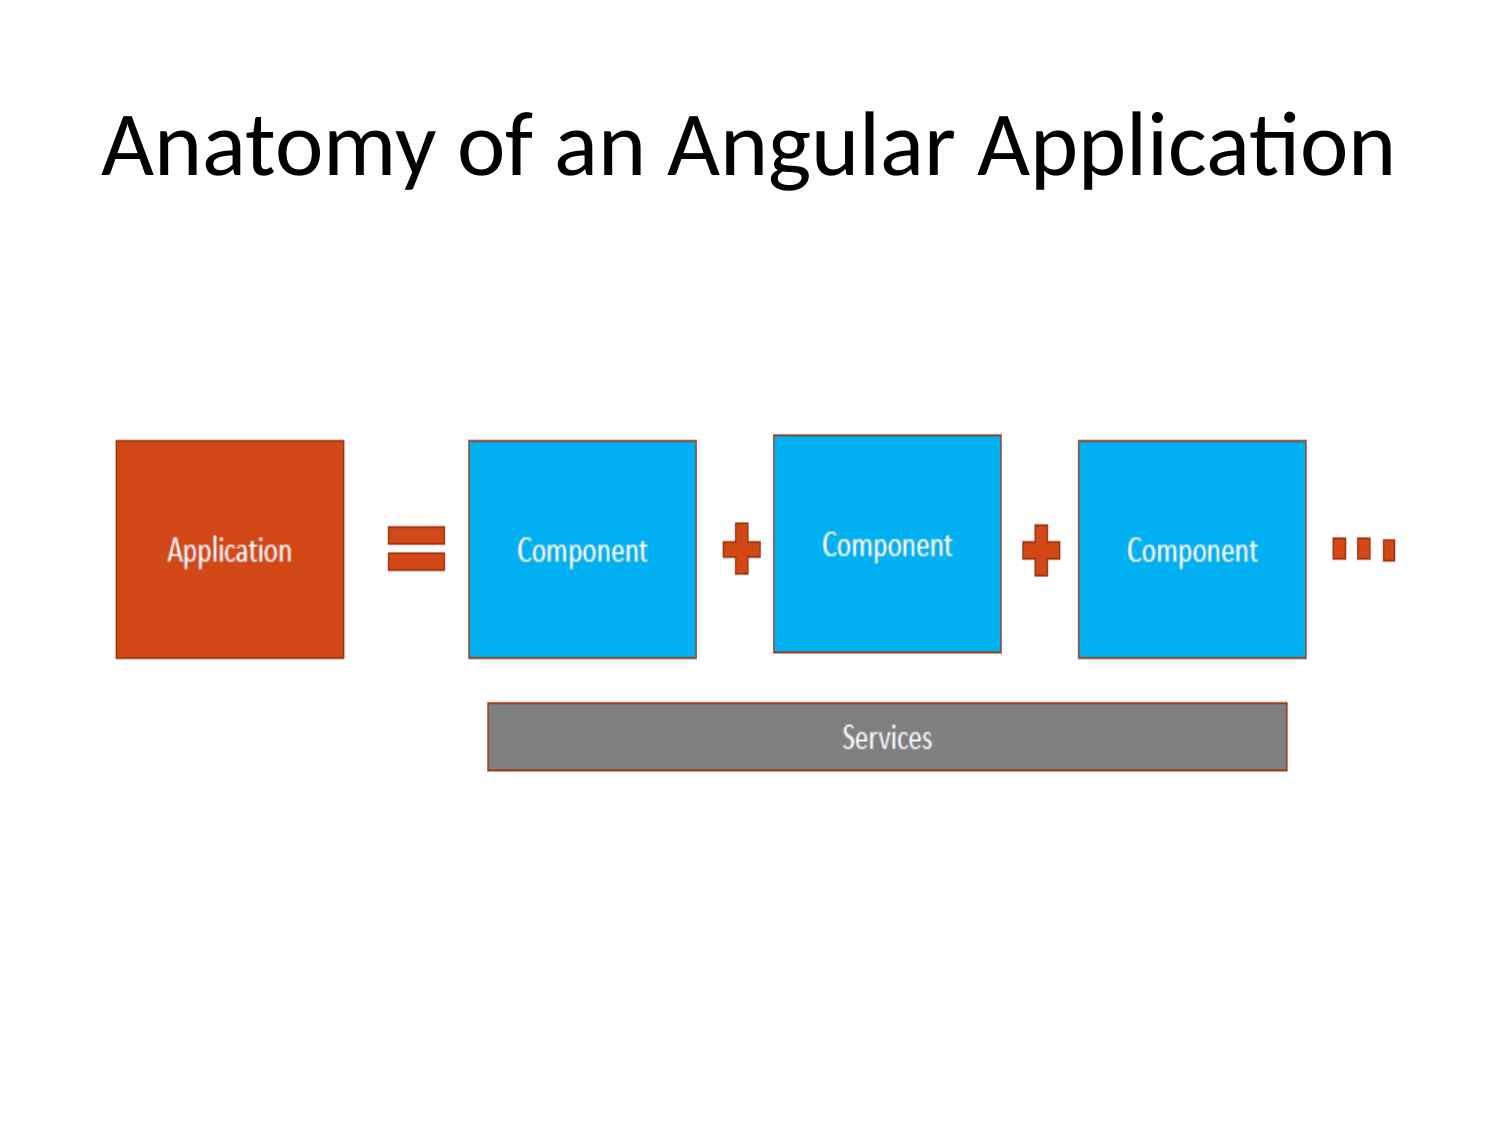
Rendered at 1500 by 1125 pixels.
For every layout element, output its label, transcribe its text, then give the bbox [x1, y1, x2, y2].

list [74, 255, 1443, 858]
title Anatomy of an Angular Application [75, 45, 1425, 233]
